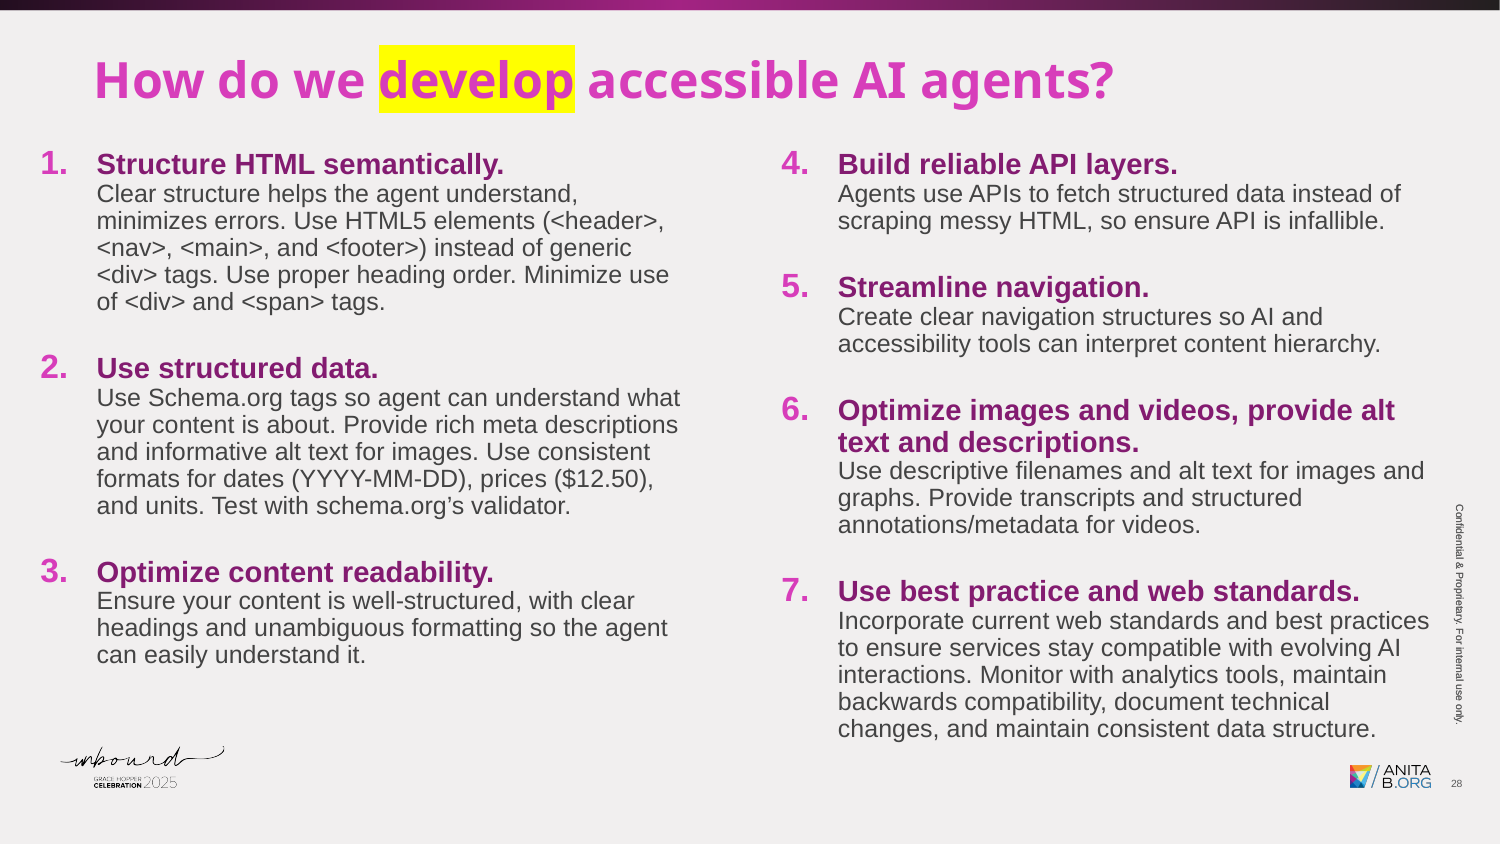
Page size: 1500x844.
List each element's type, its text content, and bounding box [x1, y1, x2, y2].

slide_number 28 [1372, 725, 1463, 791]
title How do we develop accessible AI agents? [93, 48, 1500, 104]
picture [60, 754, 225, 788]
picture [1350, 765, 1372, 788]
picture [0, 0, 1500, 11]
subtitle Structure HTML semantically. Clear structure helps the agent understand, minimizes errors. Use HTML5 elements (<header>, <nav>, <main>, and <footer>) instead of generic <div> tags. Use proper heading order. Minimize use of <div> and <span> tags. Use structured data. Use Schema.org tags so agent can understand what your content is about. Provide rich meta descriptions and informative alt text for images. Use consistent formats for dates (YYYY-MM-DD), prices ($12.50), and units. Test with schema.org’s validator. Optimize content readability. Ensure your content is well-structured, with clear headings and unambiguous formatting so the agent can easily understand it. Build reliable API layers. Agents use APIs to fetch structured data instead of scraping messy HTML, so ensure API is infallible. Streamline navigation. Create clear navigation structures so AI and accessibility tools can interpret content hierarchy. Optimize images and videos, provide alt text and descriptions. Use descriptive filenames and alt text for images and graphs. Provide transcripts and structured annotations/metadata for videos. Use best practice and web standards. Incorporate current web standards and best practices to ensure services stay compatible with evolving AI interactions. Monitor with analytics tools, maintain backwards compatibility, document technical changes, and maintain consistent data structure. [40, 150, 1433, 754]
